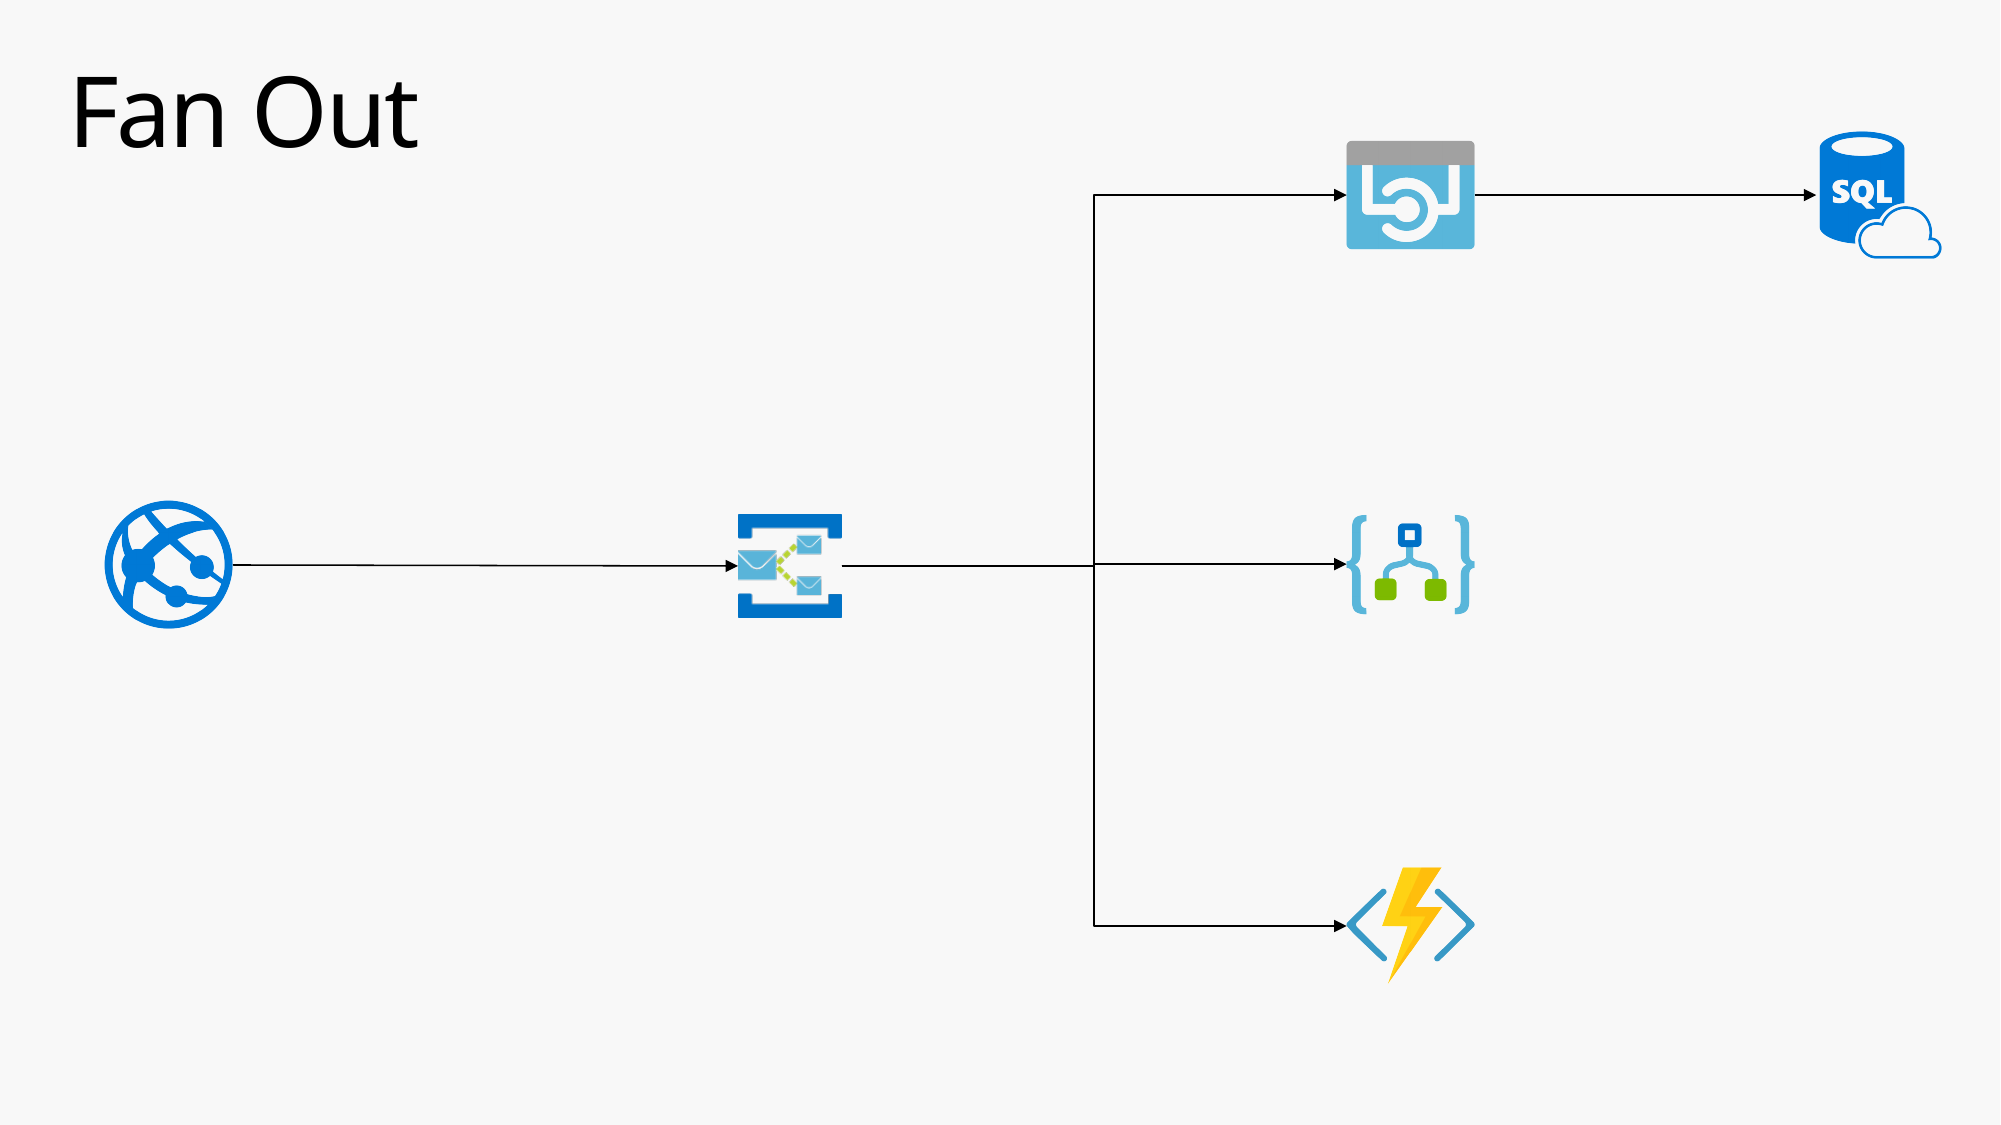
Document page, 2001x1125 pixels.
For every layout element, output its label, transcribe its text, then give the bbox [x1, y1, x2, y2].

picture [737, 513, 841, 618]
picture [1347, 499, 1475, 629]
title Fan Out [44, 47, 1957, 196]
picture [104, 500, 234, 630]
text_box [841, 194, 1347, 565]
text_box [841, 565, 1347, 927]
picture [1346, 130, 1475, 260]
picture [1815, 130, 1945, 260]
picture [1346, 861, 1475, 991]
